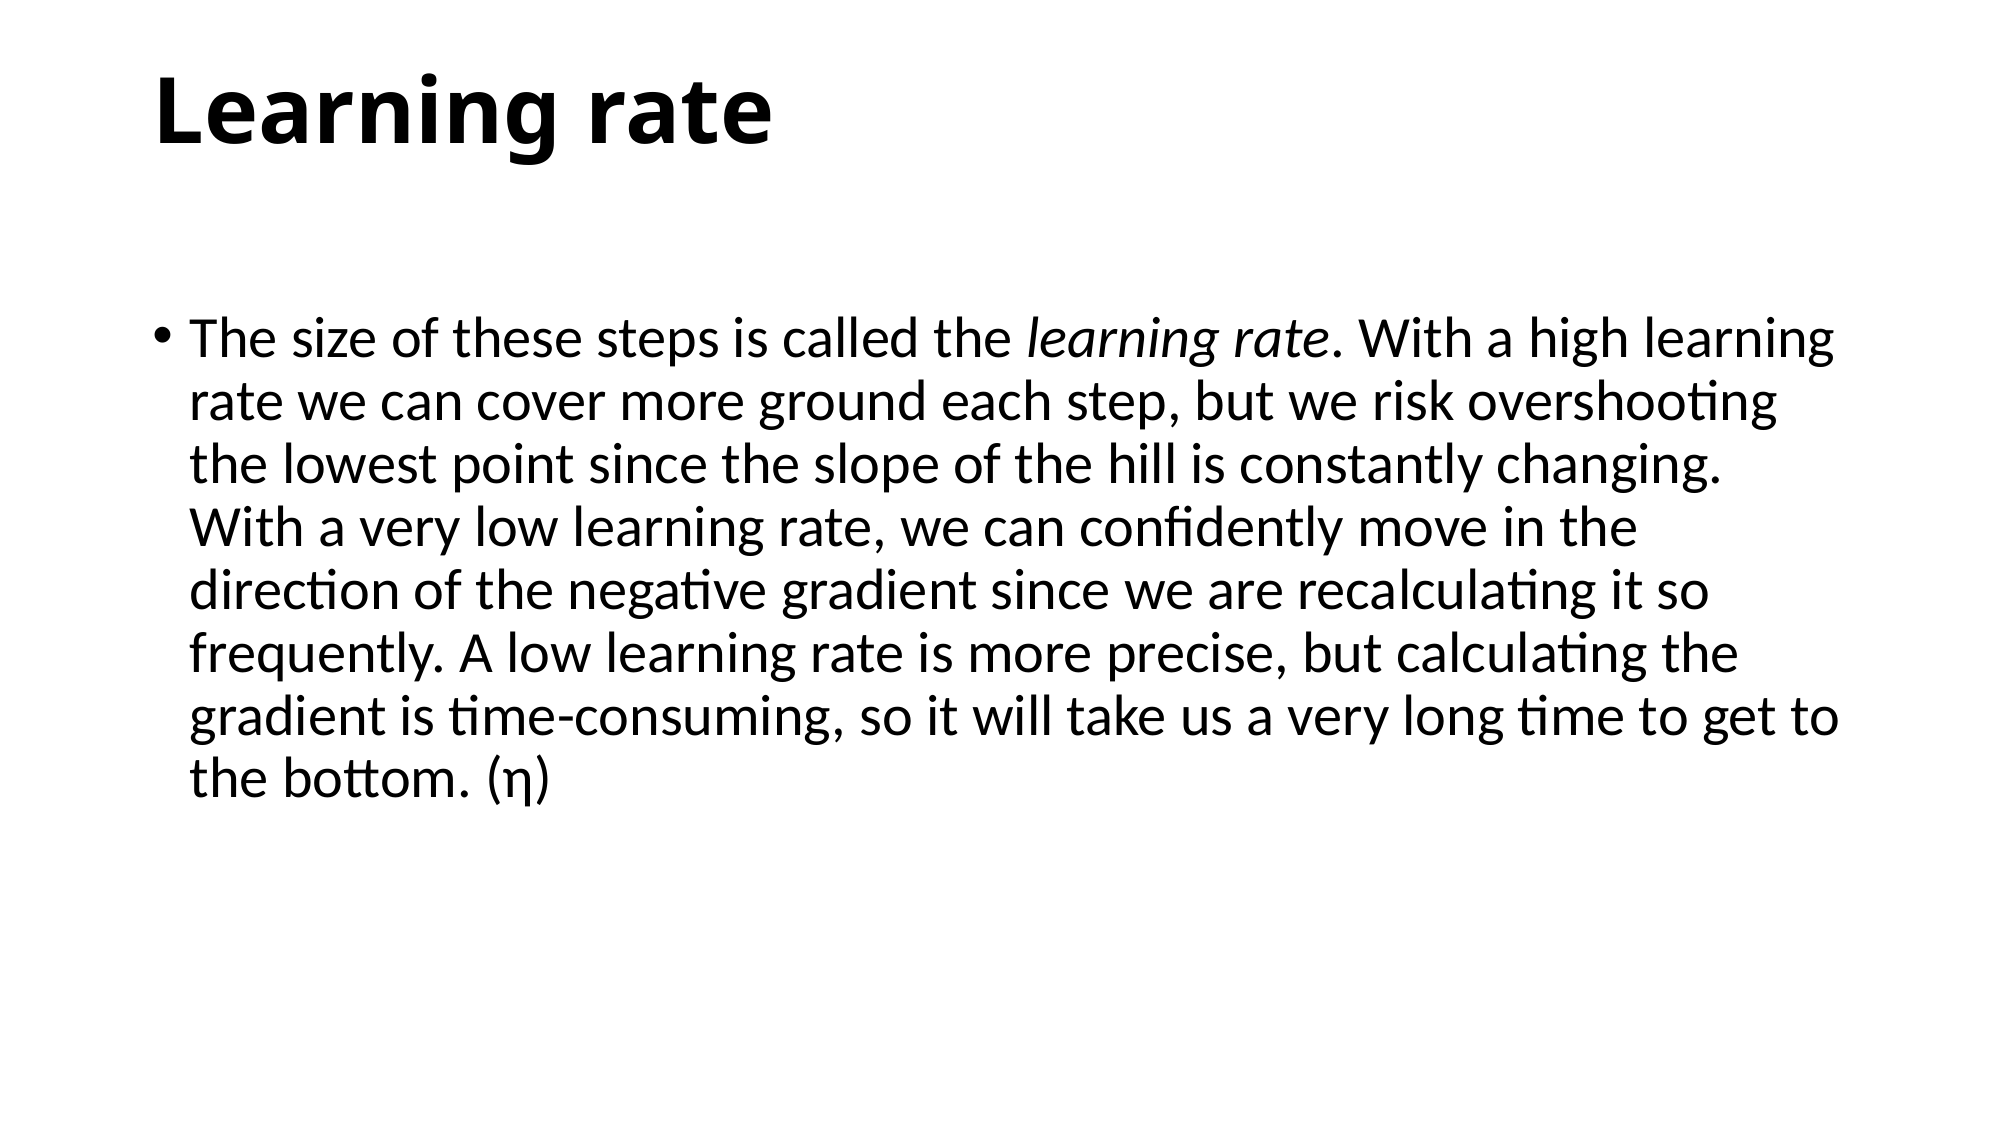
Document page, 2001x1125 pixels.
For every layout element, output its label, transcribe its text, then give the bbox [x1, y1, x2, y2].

list The size of these steps is called the learning rate. With a high learning rate we can cover more ground each step, but we risk overshooting the lowest point since the slope of the hill is constantly changing. With a very low learning rate, we can confidently move in the direction of the negative gradient since we are recalculating it so frequently. A low learning rate is more precise, but calculating the gradient is time-consuming, so it will take us a very long time to get to the bottom. (η) [137, 299, 1863, 1014]
title Learning rate [137, 59, 1863, 278]
